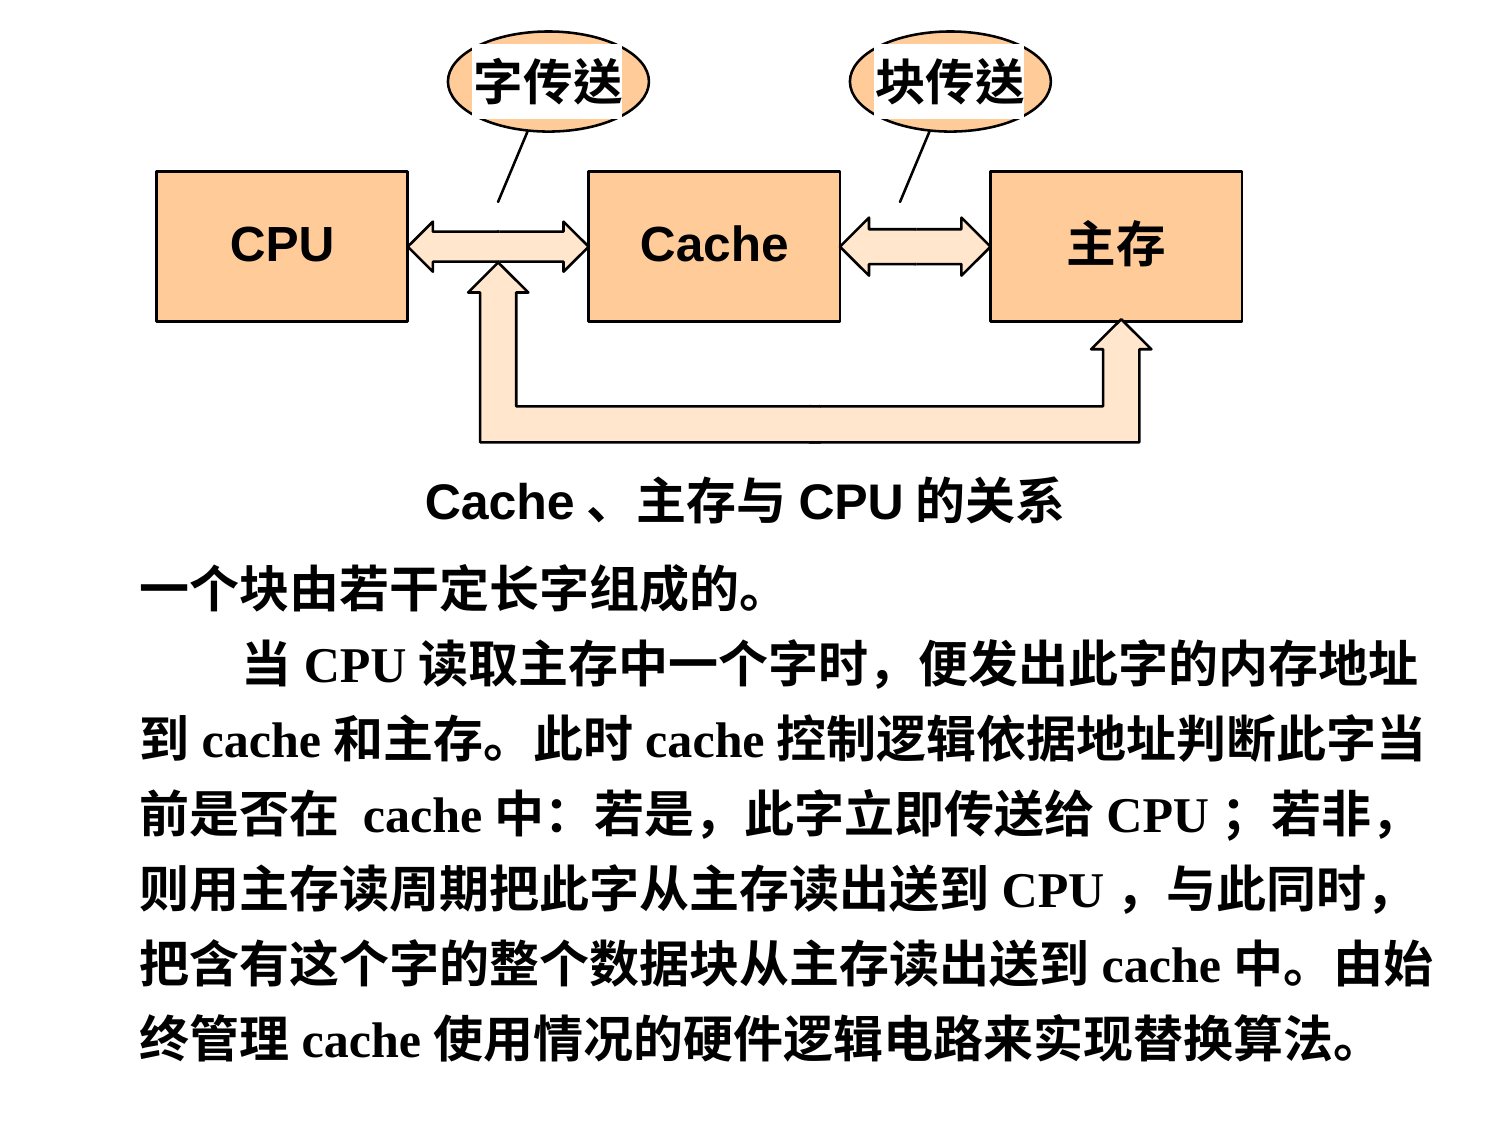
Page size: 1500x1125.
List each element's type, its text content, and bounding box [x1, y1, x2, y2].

text_box Cache、主存与CPU的关系 [410, 462, 1092, 538]
text_box 一个块由若干定长字组成的。 当CPU读取主存中一个字时，便发出此字的内存地址到cache和主存。此时cache控制逻辑依据地址判断此字当前是否在 cache中：若是，此字立即传送给CPU；若非，则用主存读周期把此字从主存读出送到CPU，与此同时，把含有这个字的整个数据块从主存读出送到cache中。由始终管理cache使用情况的硬件逻辑电路来实现替换算法。 [124, 549, 1463, 1075]
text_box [149, 24, 1249, 450]
